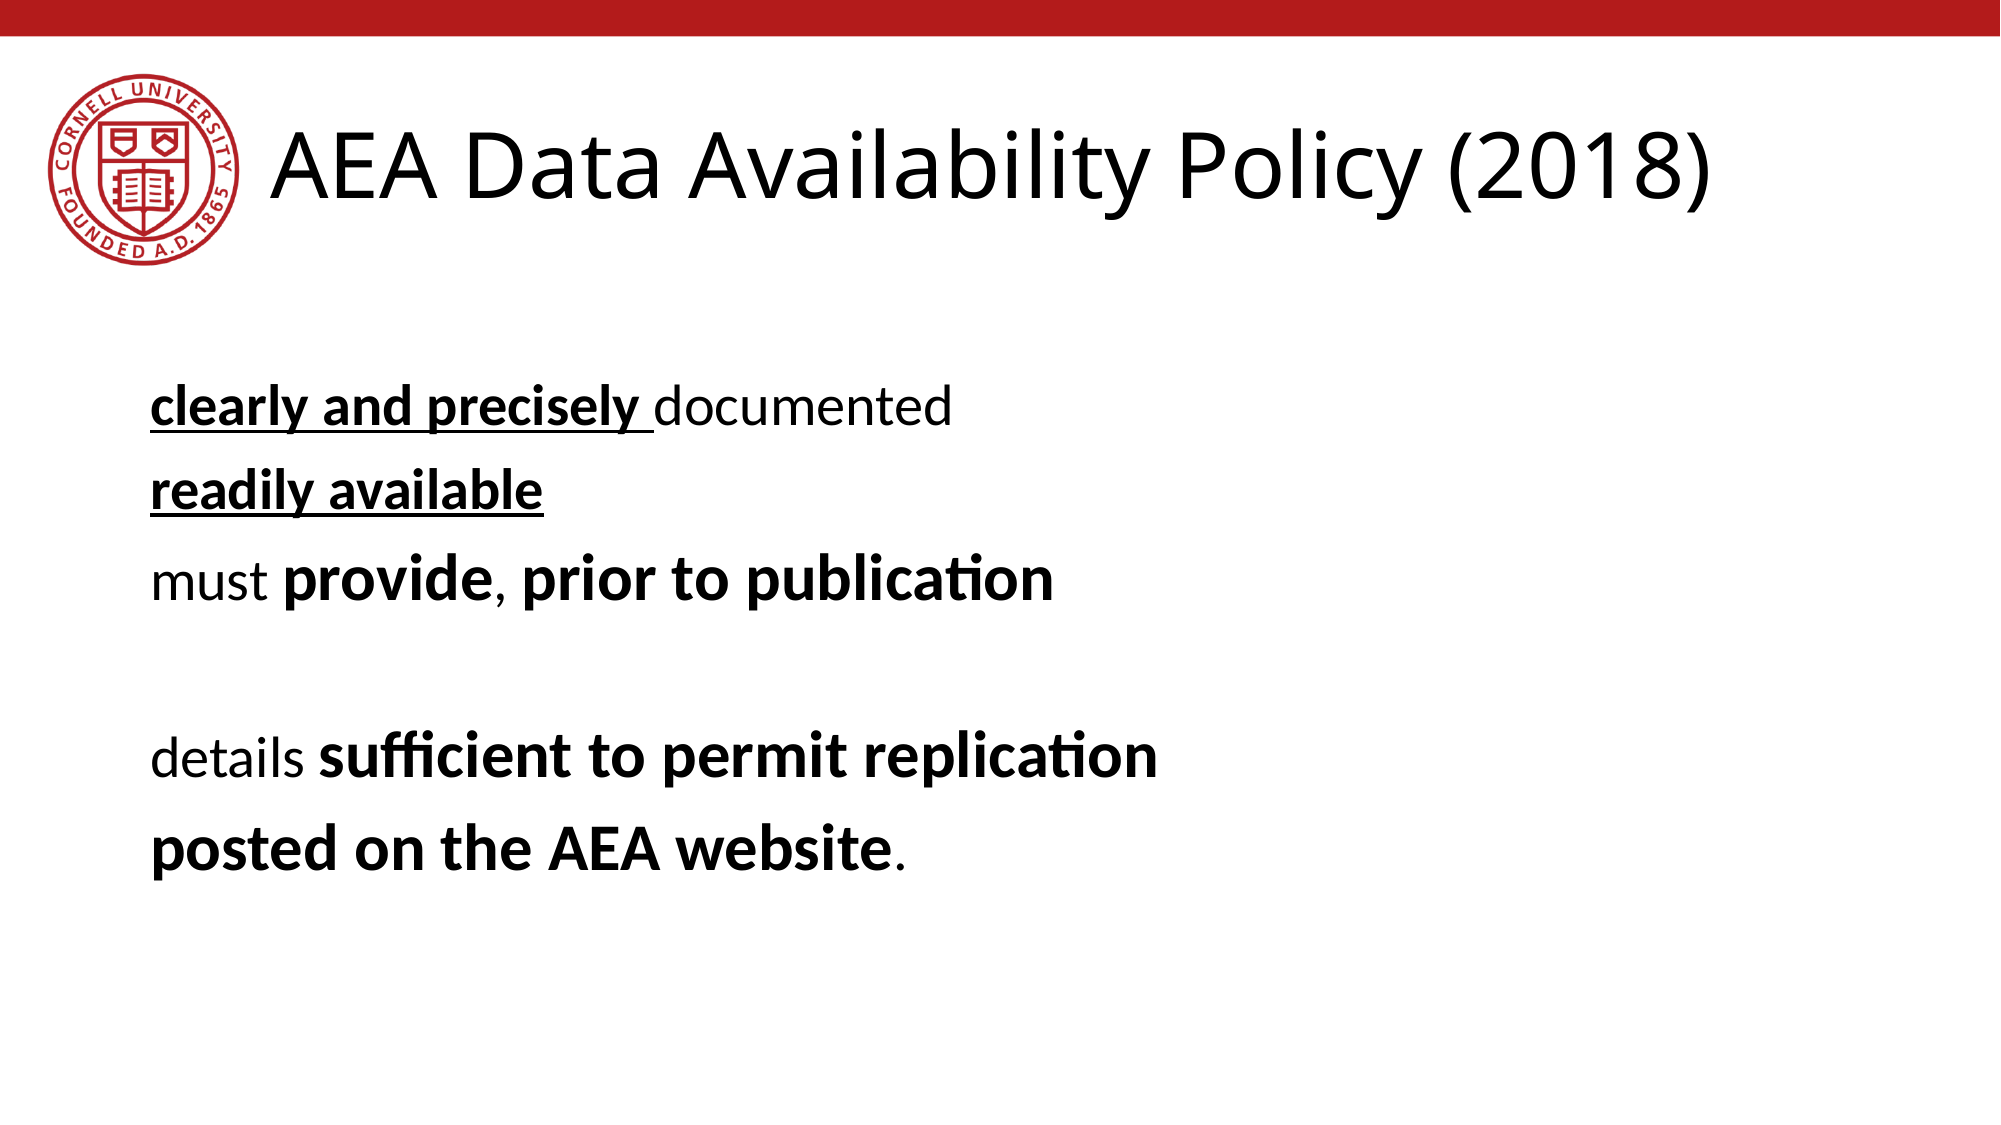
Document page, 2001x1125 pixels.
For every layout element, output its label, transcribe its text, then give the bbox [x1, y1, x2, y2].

picture [39, 65, 255, 274]
list clearly and precisely documented readily available must provide, prior to publication details sufficient to permit replication posted on the AEA website. [135, 277, 1860, 992]
title AEA Data Availability Policy (2018) [255, 59, 1860, 277]
